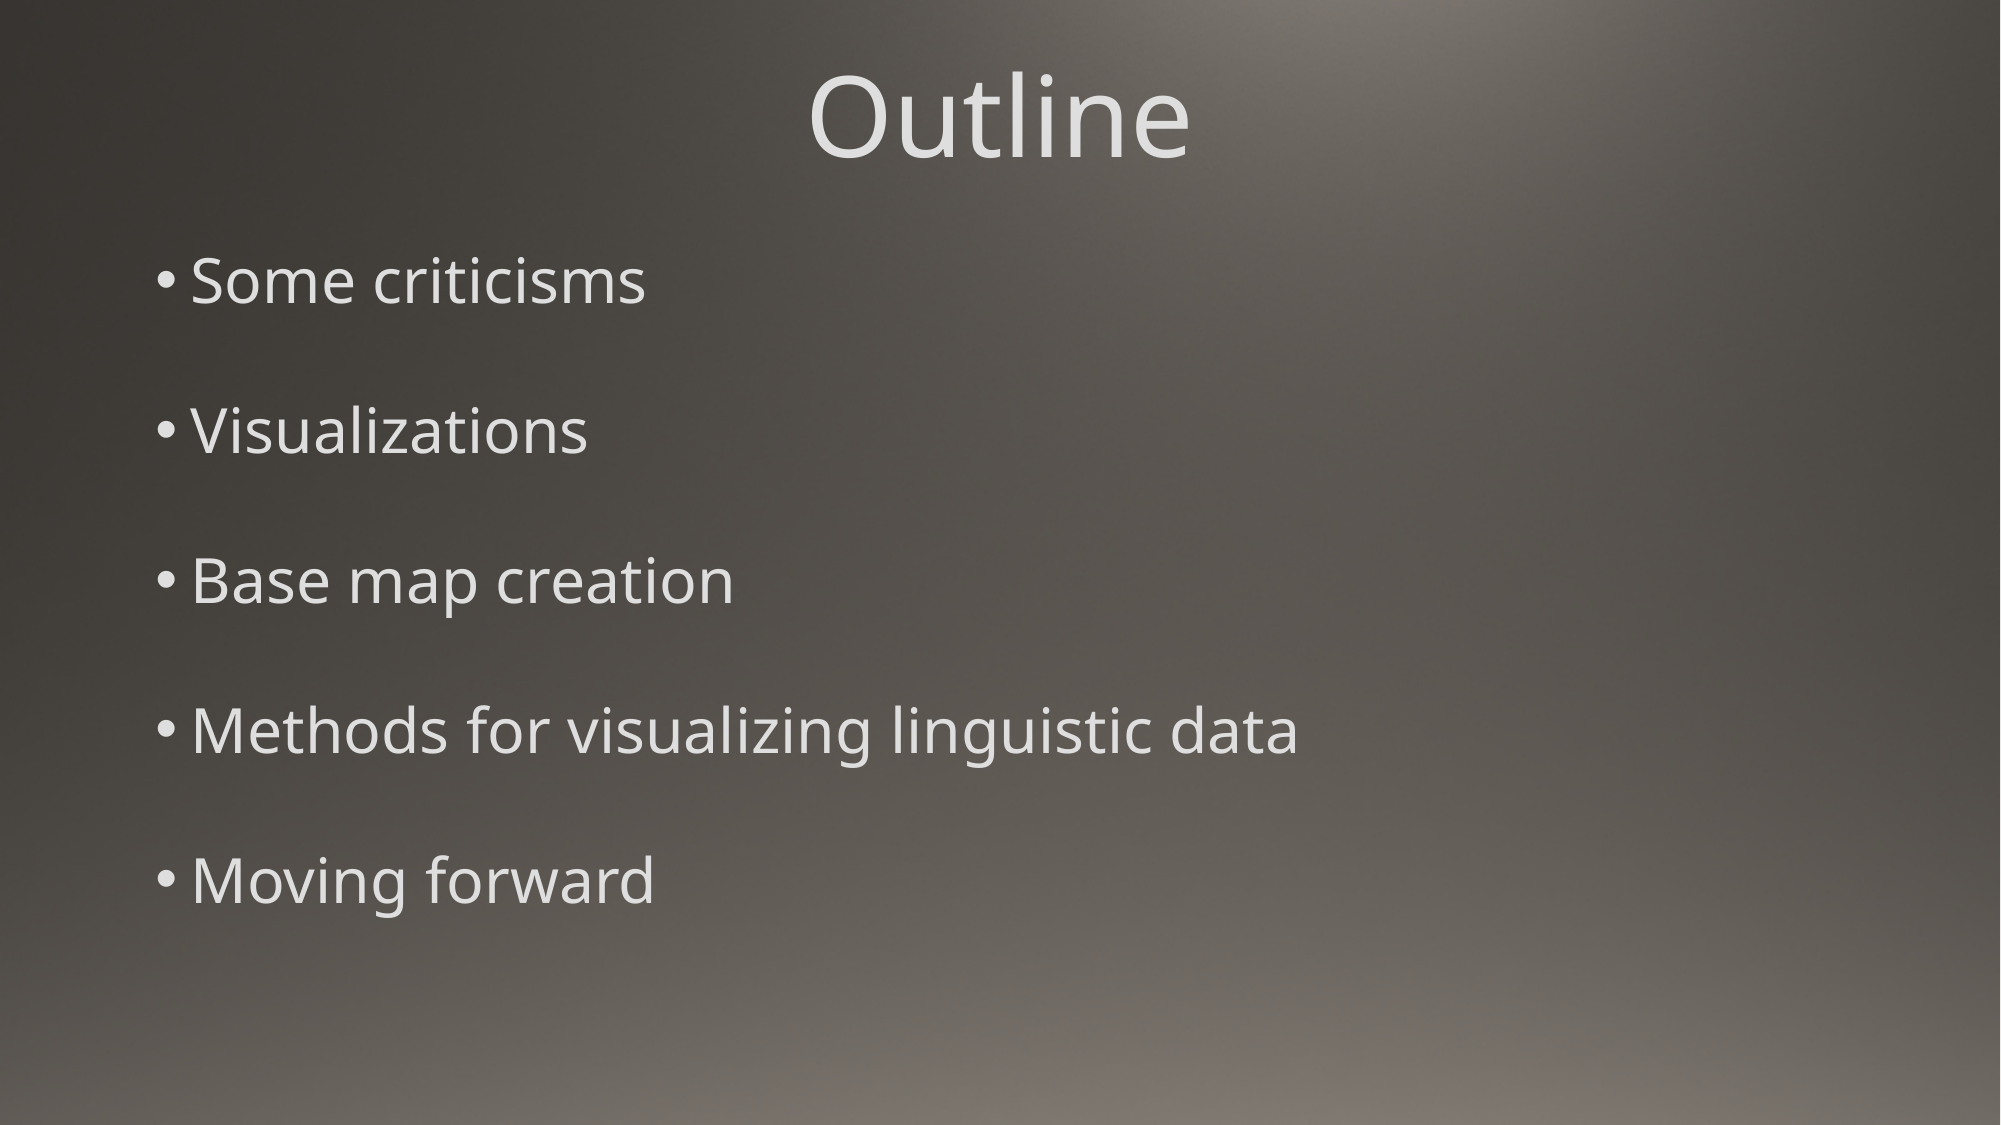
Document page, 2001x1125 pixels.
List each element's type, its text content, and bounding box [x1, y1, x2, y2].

text_box Some criticisms Visualizations Base map creation Methods for visualizing linguistic data Moving forward [69, 233, 1947, 948]
text_box Outline [137, 40, 1863, 185]
picture [0, 0, 2001, 1125]
